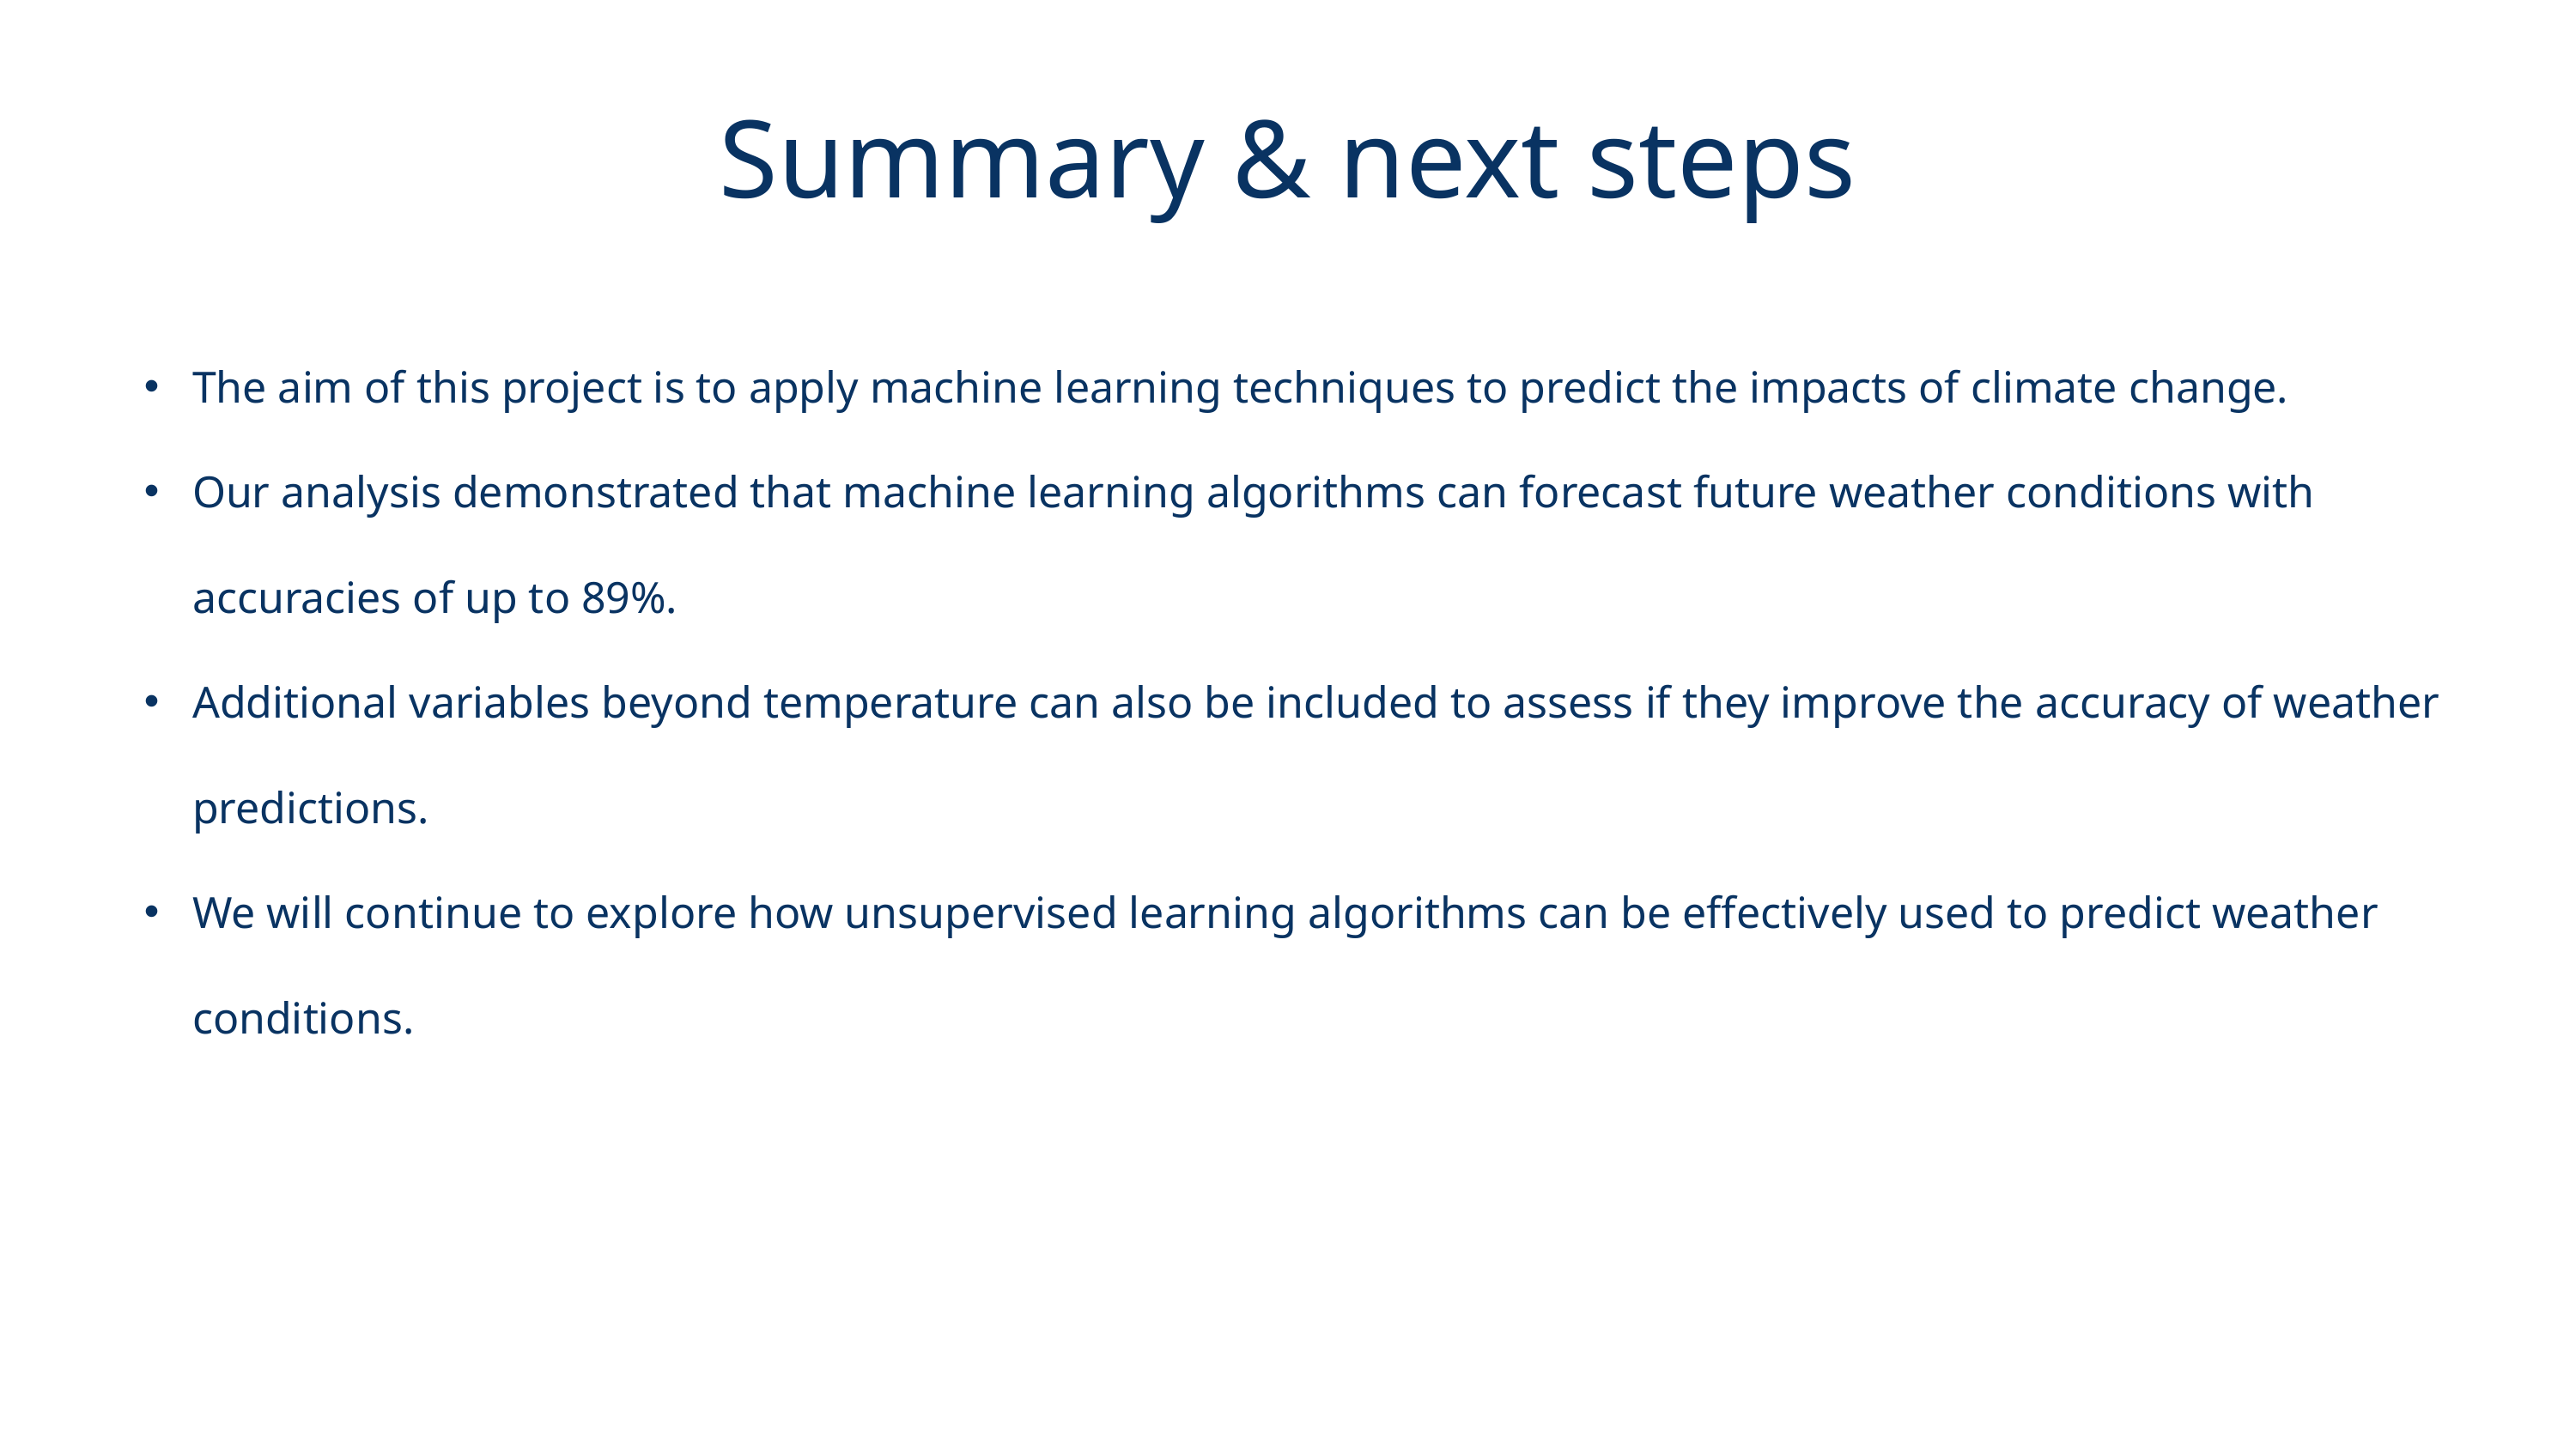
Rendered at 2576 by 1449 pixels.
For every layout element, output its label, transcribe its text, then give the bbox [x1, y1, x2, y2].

text_box Summary & next steps [533, 33, 2043, 220]
text_box The aim of this project is to apply machine learning techniques to predict the impacts of climate change. Our analysis demonstrated that machine learning algorithms can forecast future weather conditions with accuracies of up to 89%. Additional variables beyond temperature can also be included to assess if they improve the accuracy of weather predictions. We will continue to explore how unsupervised learning algorithms can be effectively used to predict weather conditions. [143, 306, 2458, 1042]
